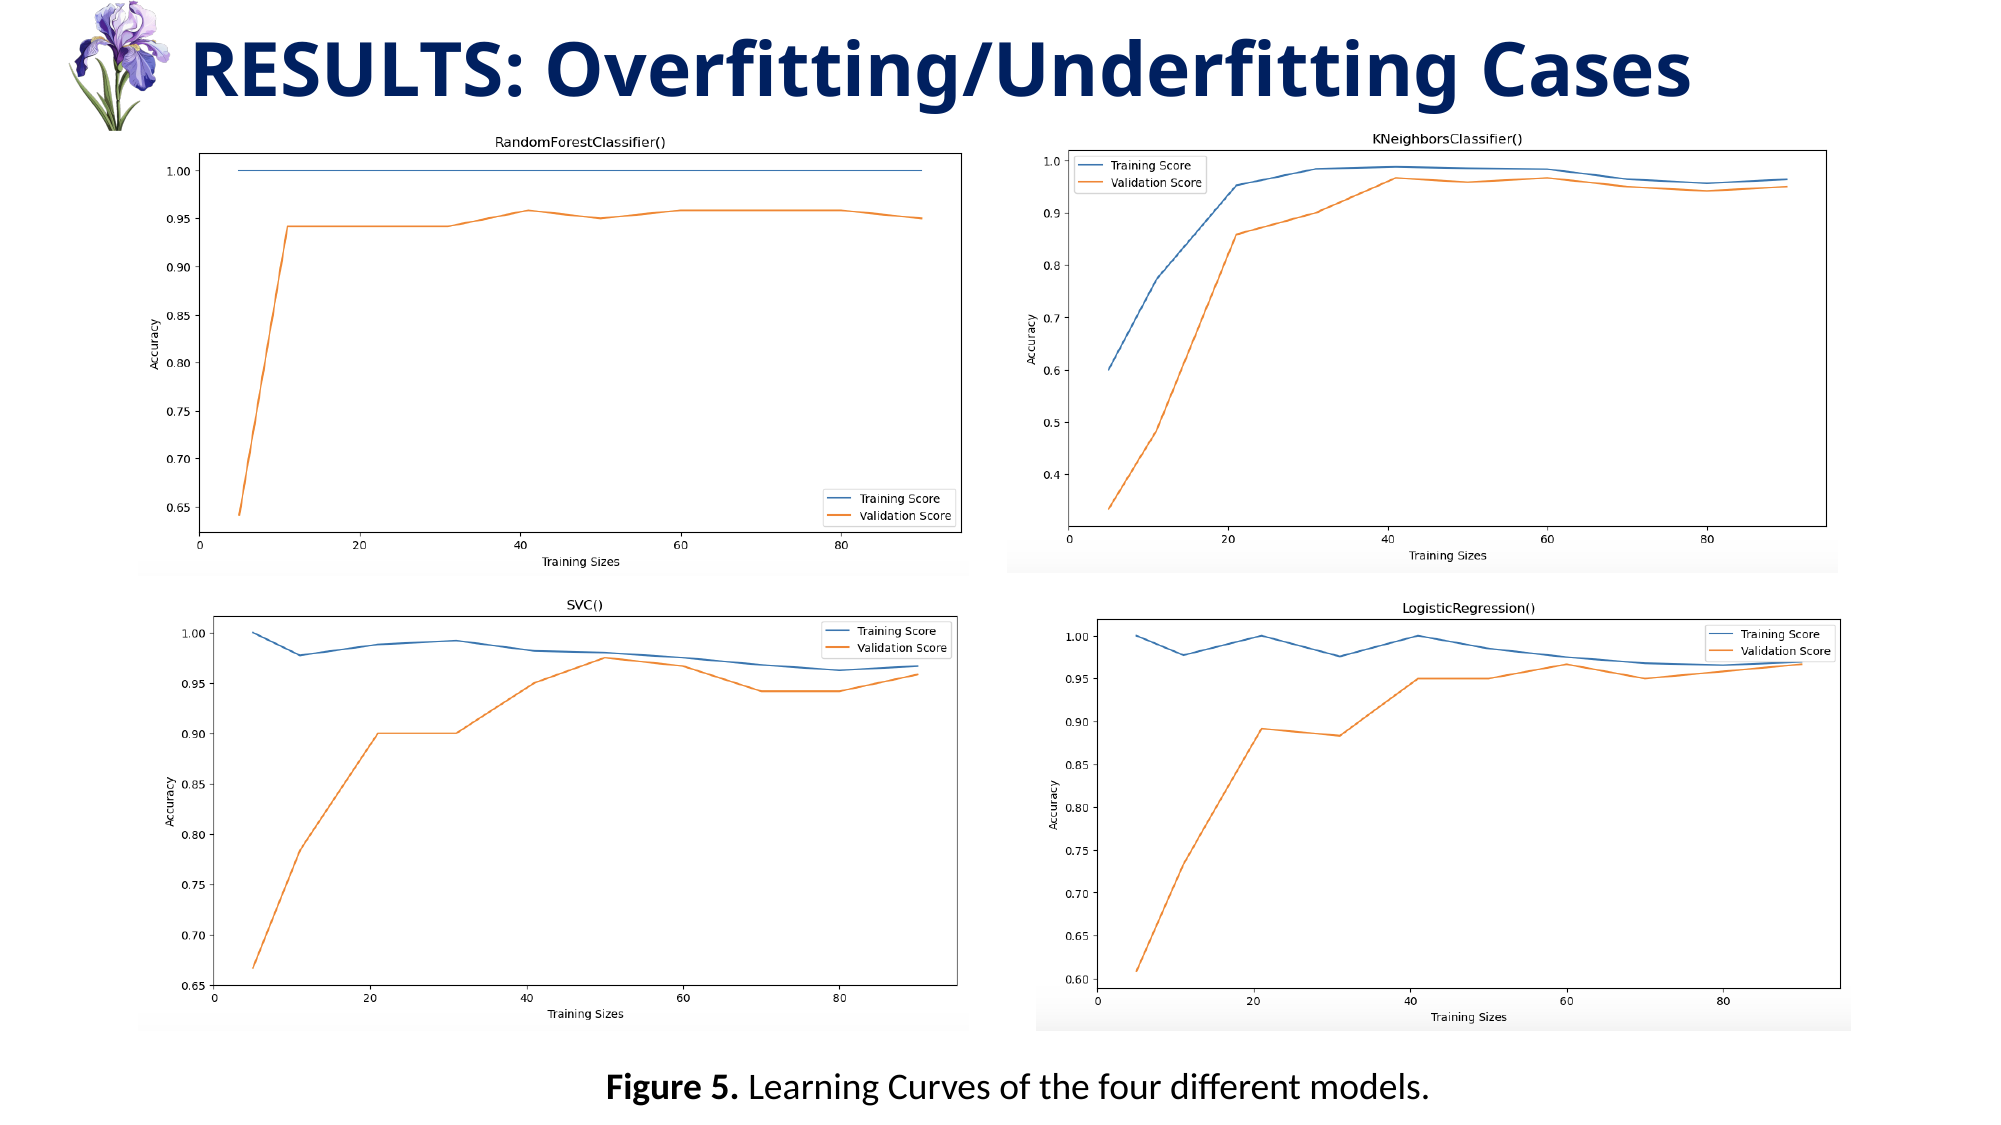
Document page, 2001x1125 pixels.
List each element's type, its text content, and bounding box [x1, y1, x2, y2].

picture [41, 0, 969, 576]
picture [1036, 598, 1851, 1032]
picture [138, 598, 969, 1032]
text_box Figure 5. Learning Curves of the four different models. [138, 1054, 1900, 1115]
title RESULTS: Overfitting/Underfitting Cases [194, 9, 1900, 136]
picture [1007, 130, 1838, 573]
